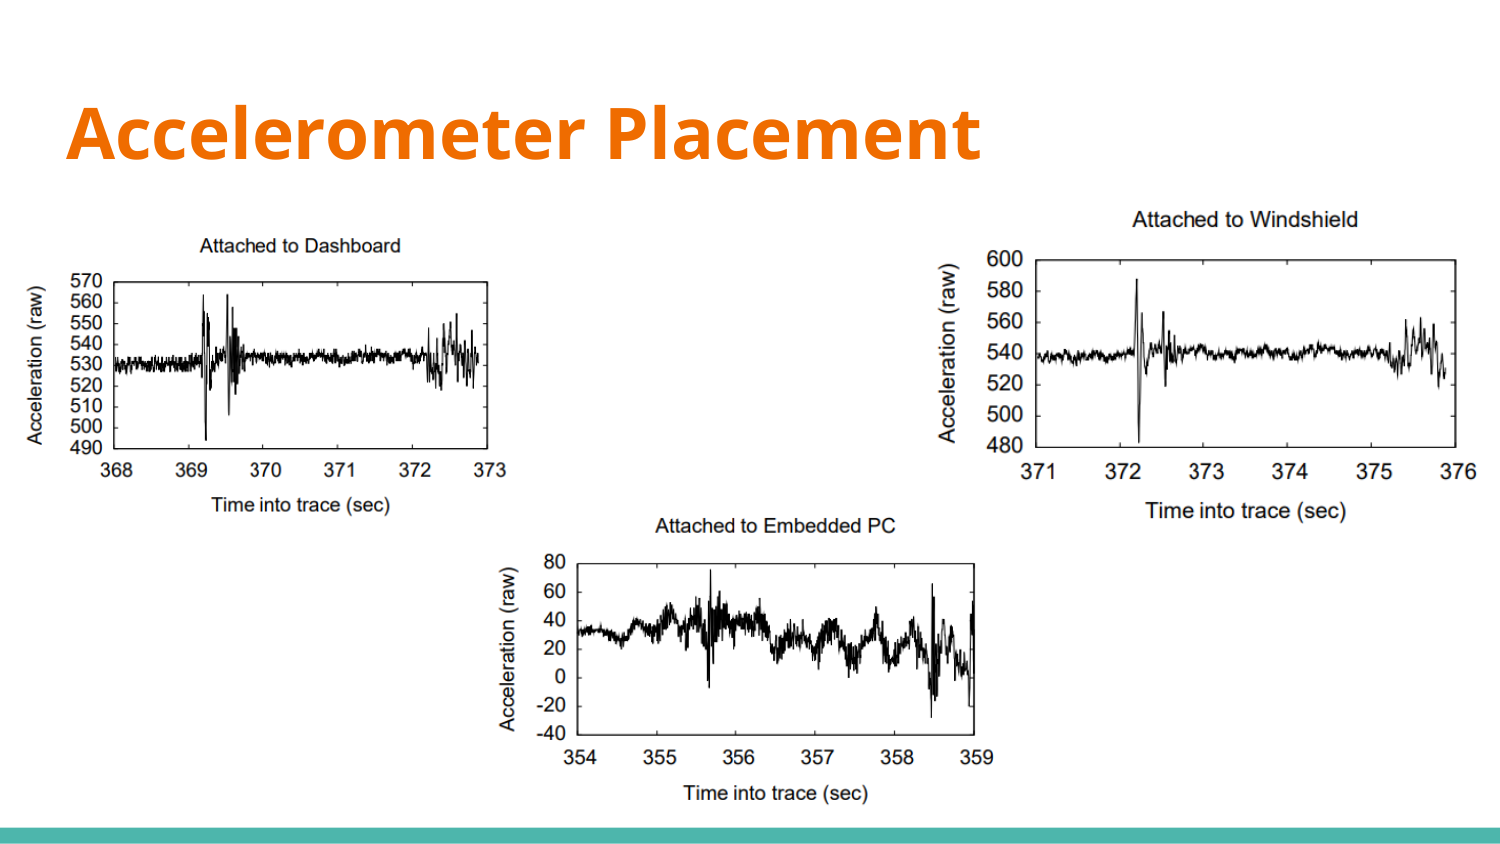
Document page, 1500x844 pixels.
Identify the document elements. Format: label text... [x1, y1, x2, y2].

picture [0, 188, 1500, 821]
title Accelerometer Placement [51, 72, 1449, 189]
